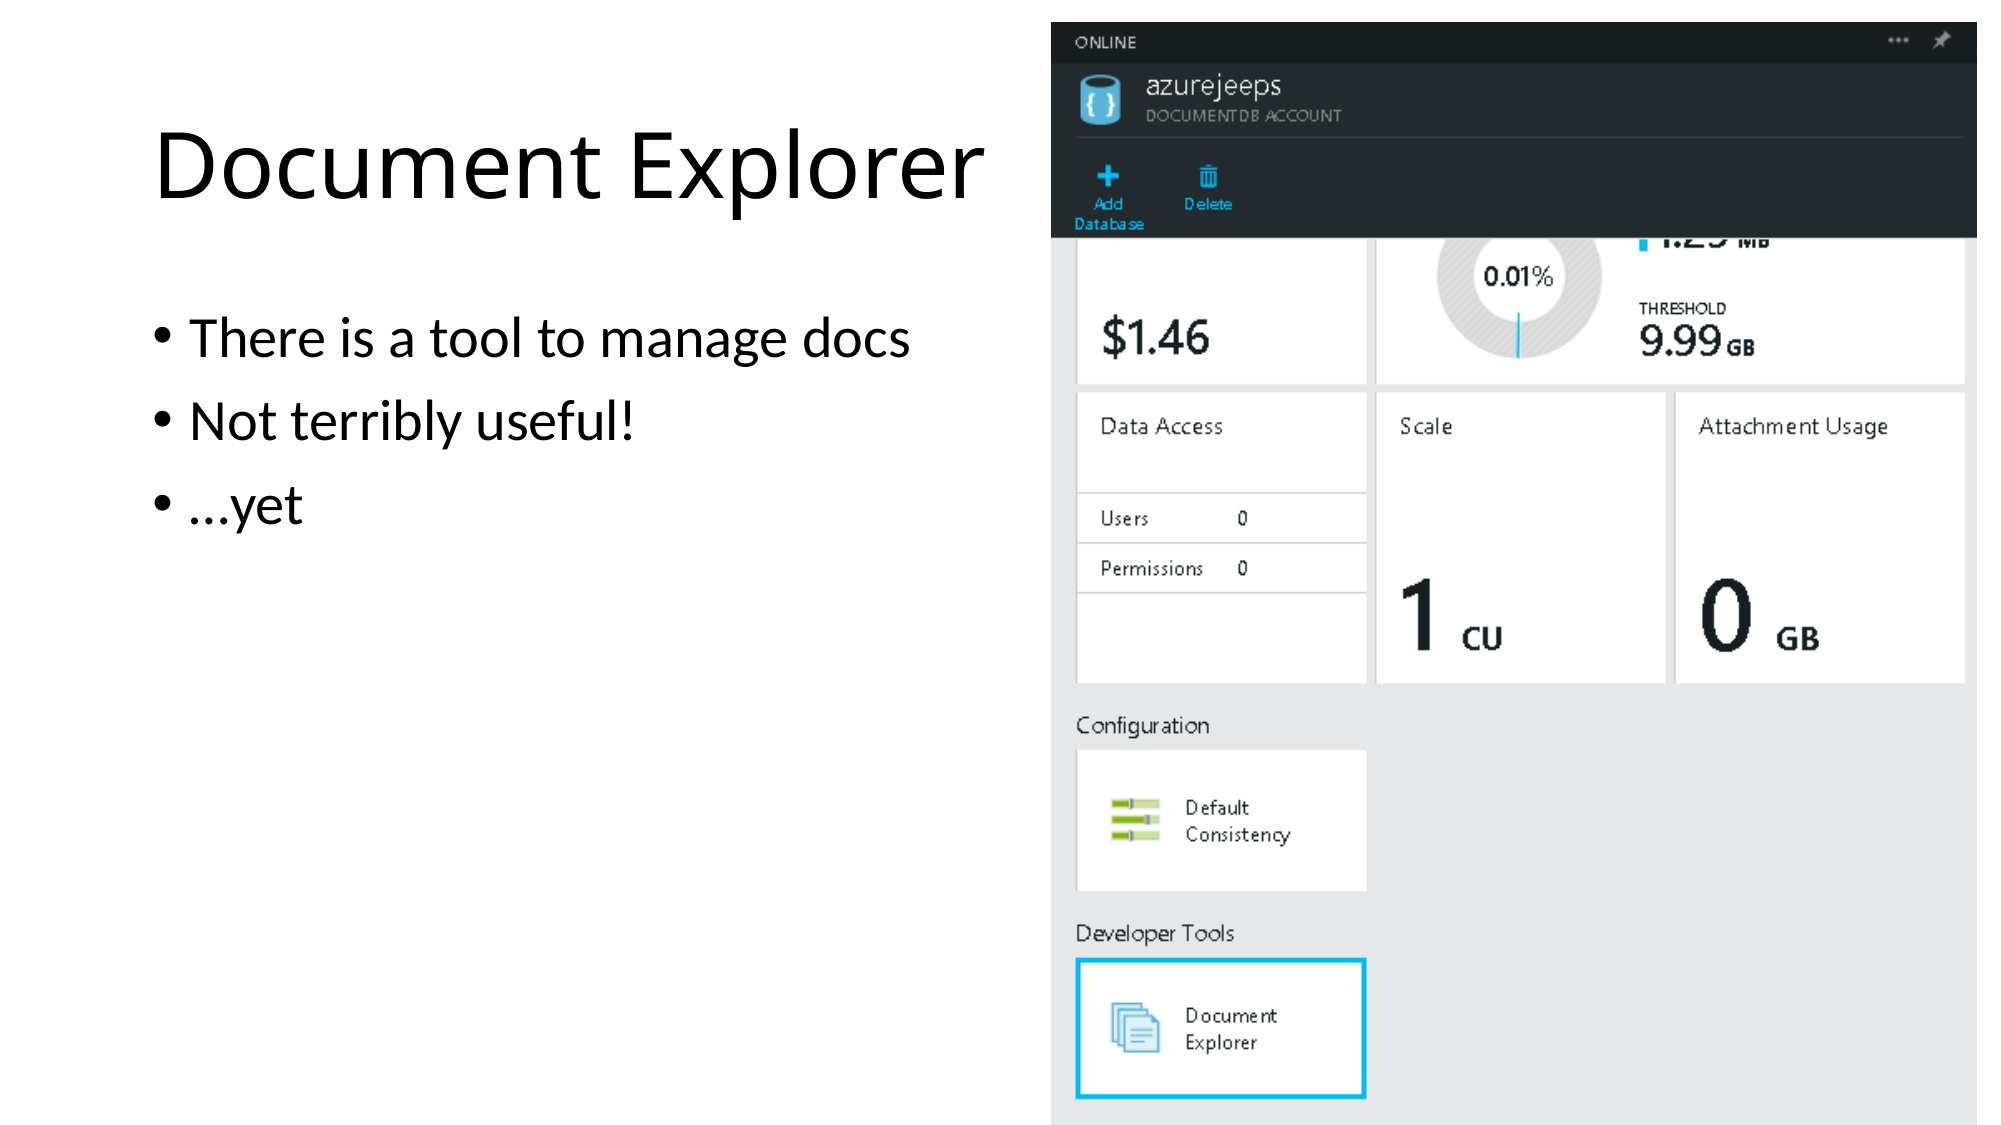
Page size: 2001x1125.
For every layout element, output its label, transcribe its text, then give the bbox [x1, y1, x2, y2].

text_box There is a tool to manage docs Not terribly useful! …yet [137, 299, 1051, 1014]
title Document Explorer [137, 59, 1051, 278]
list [1051, 22, 1978, 1125]
